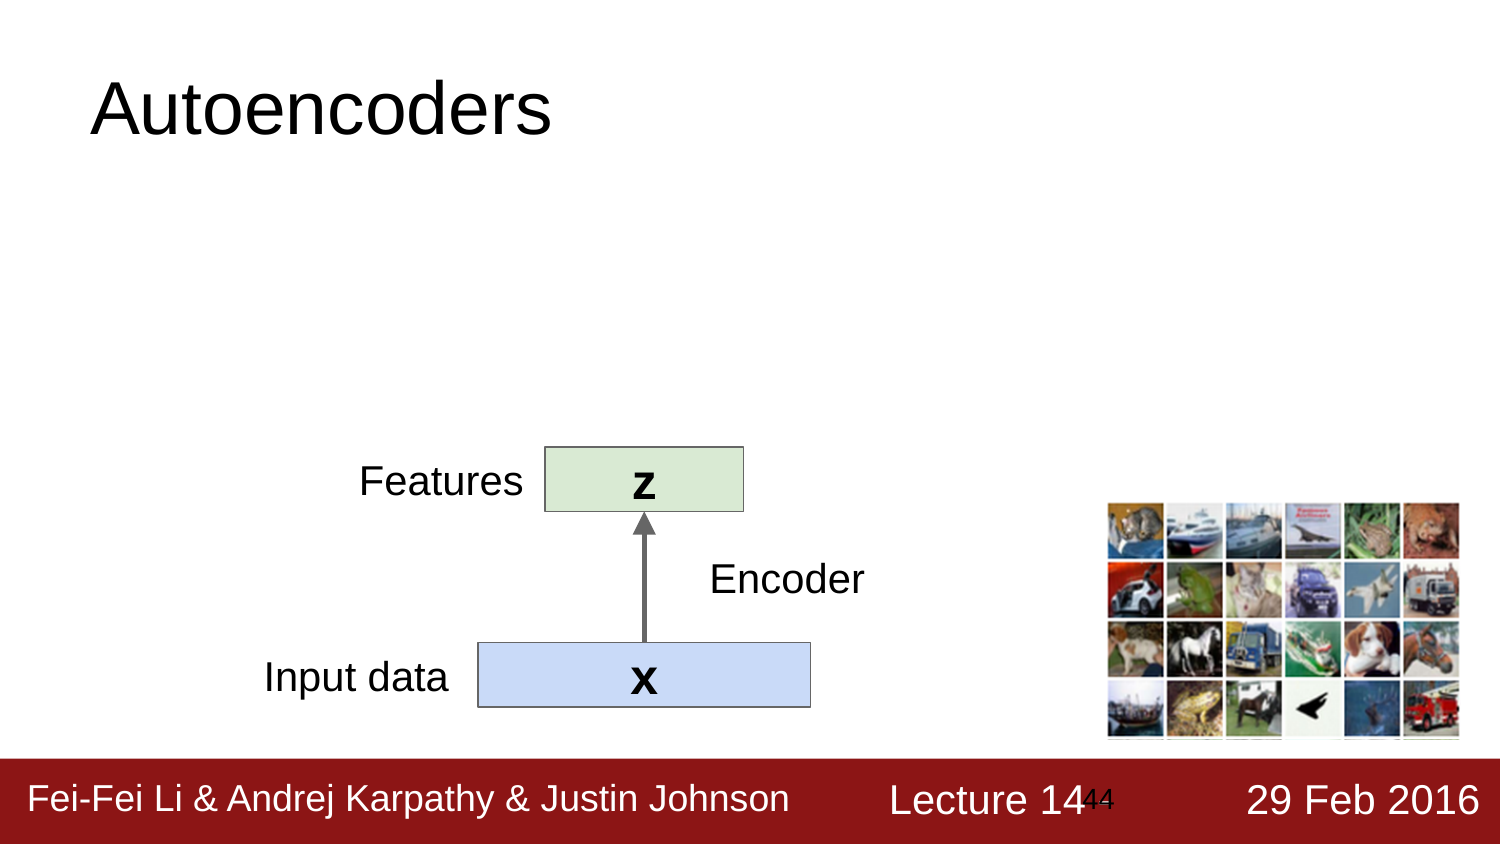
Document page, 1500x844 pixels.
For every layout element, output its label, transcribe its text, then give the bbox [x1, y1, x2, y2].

slide_number ‹#› [1067, 765, 1206, 830]
text_box x [477, 642, 811, 708]
text_box z [544, 446, 744, 512]
text_box Input data [220, 642, 464, 708]
picture [1102, 494, 1465, 740]
text_box Features [295, 446, 539, 512]
title Autoencoders [75, 33, 1425, 175]
text_box Encoder [694, 544, 904, 610]
